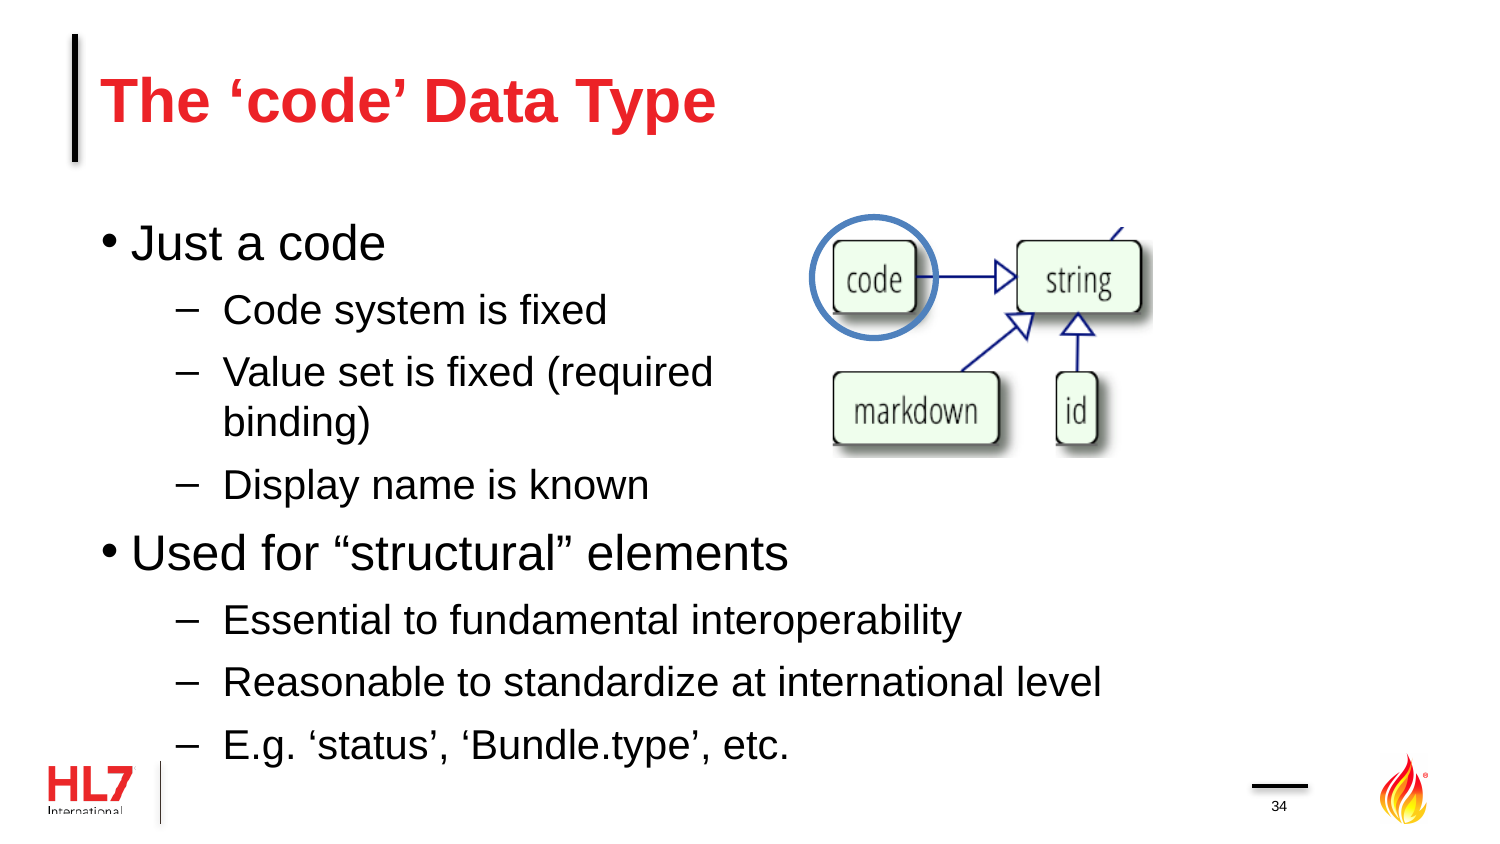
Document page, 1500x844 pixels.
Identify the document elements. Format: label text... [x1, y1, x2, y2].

title The ‘code’ Data Type [100, 33, 1451, 163]
text_box [843, 217, 905, 225]
picture [1380, 753, 1428, 824]
list Just a code Code system is fixed Value set is fixed (required binding) Display name is known Used for “structural” elements Essential to fundamental interoperability Reasonable to standardize at international level E.g. ‘status’, ‘Bundle.type’, etc. [100, 210, 1451, 750]
picture [811, 227, 1153, 458]
slide_number 34 [1257, 788, 1302, 815]
